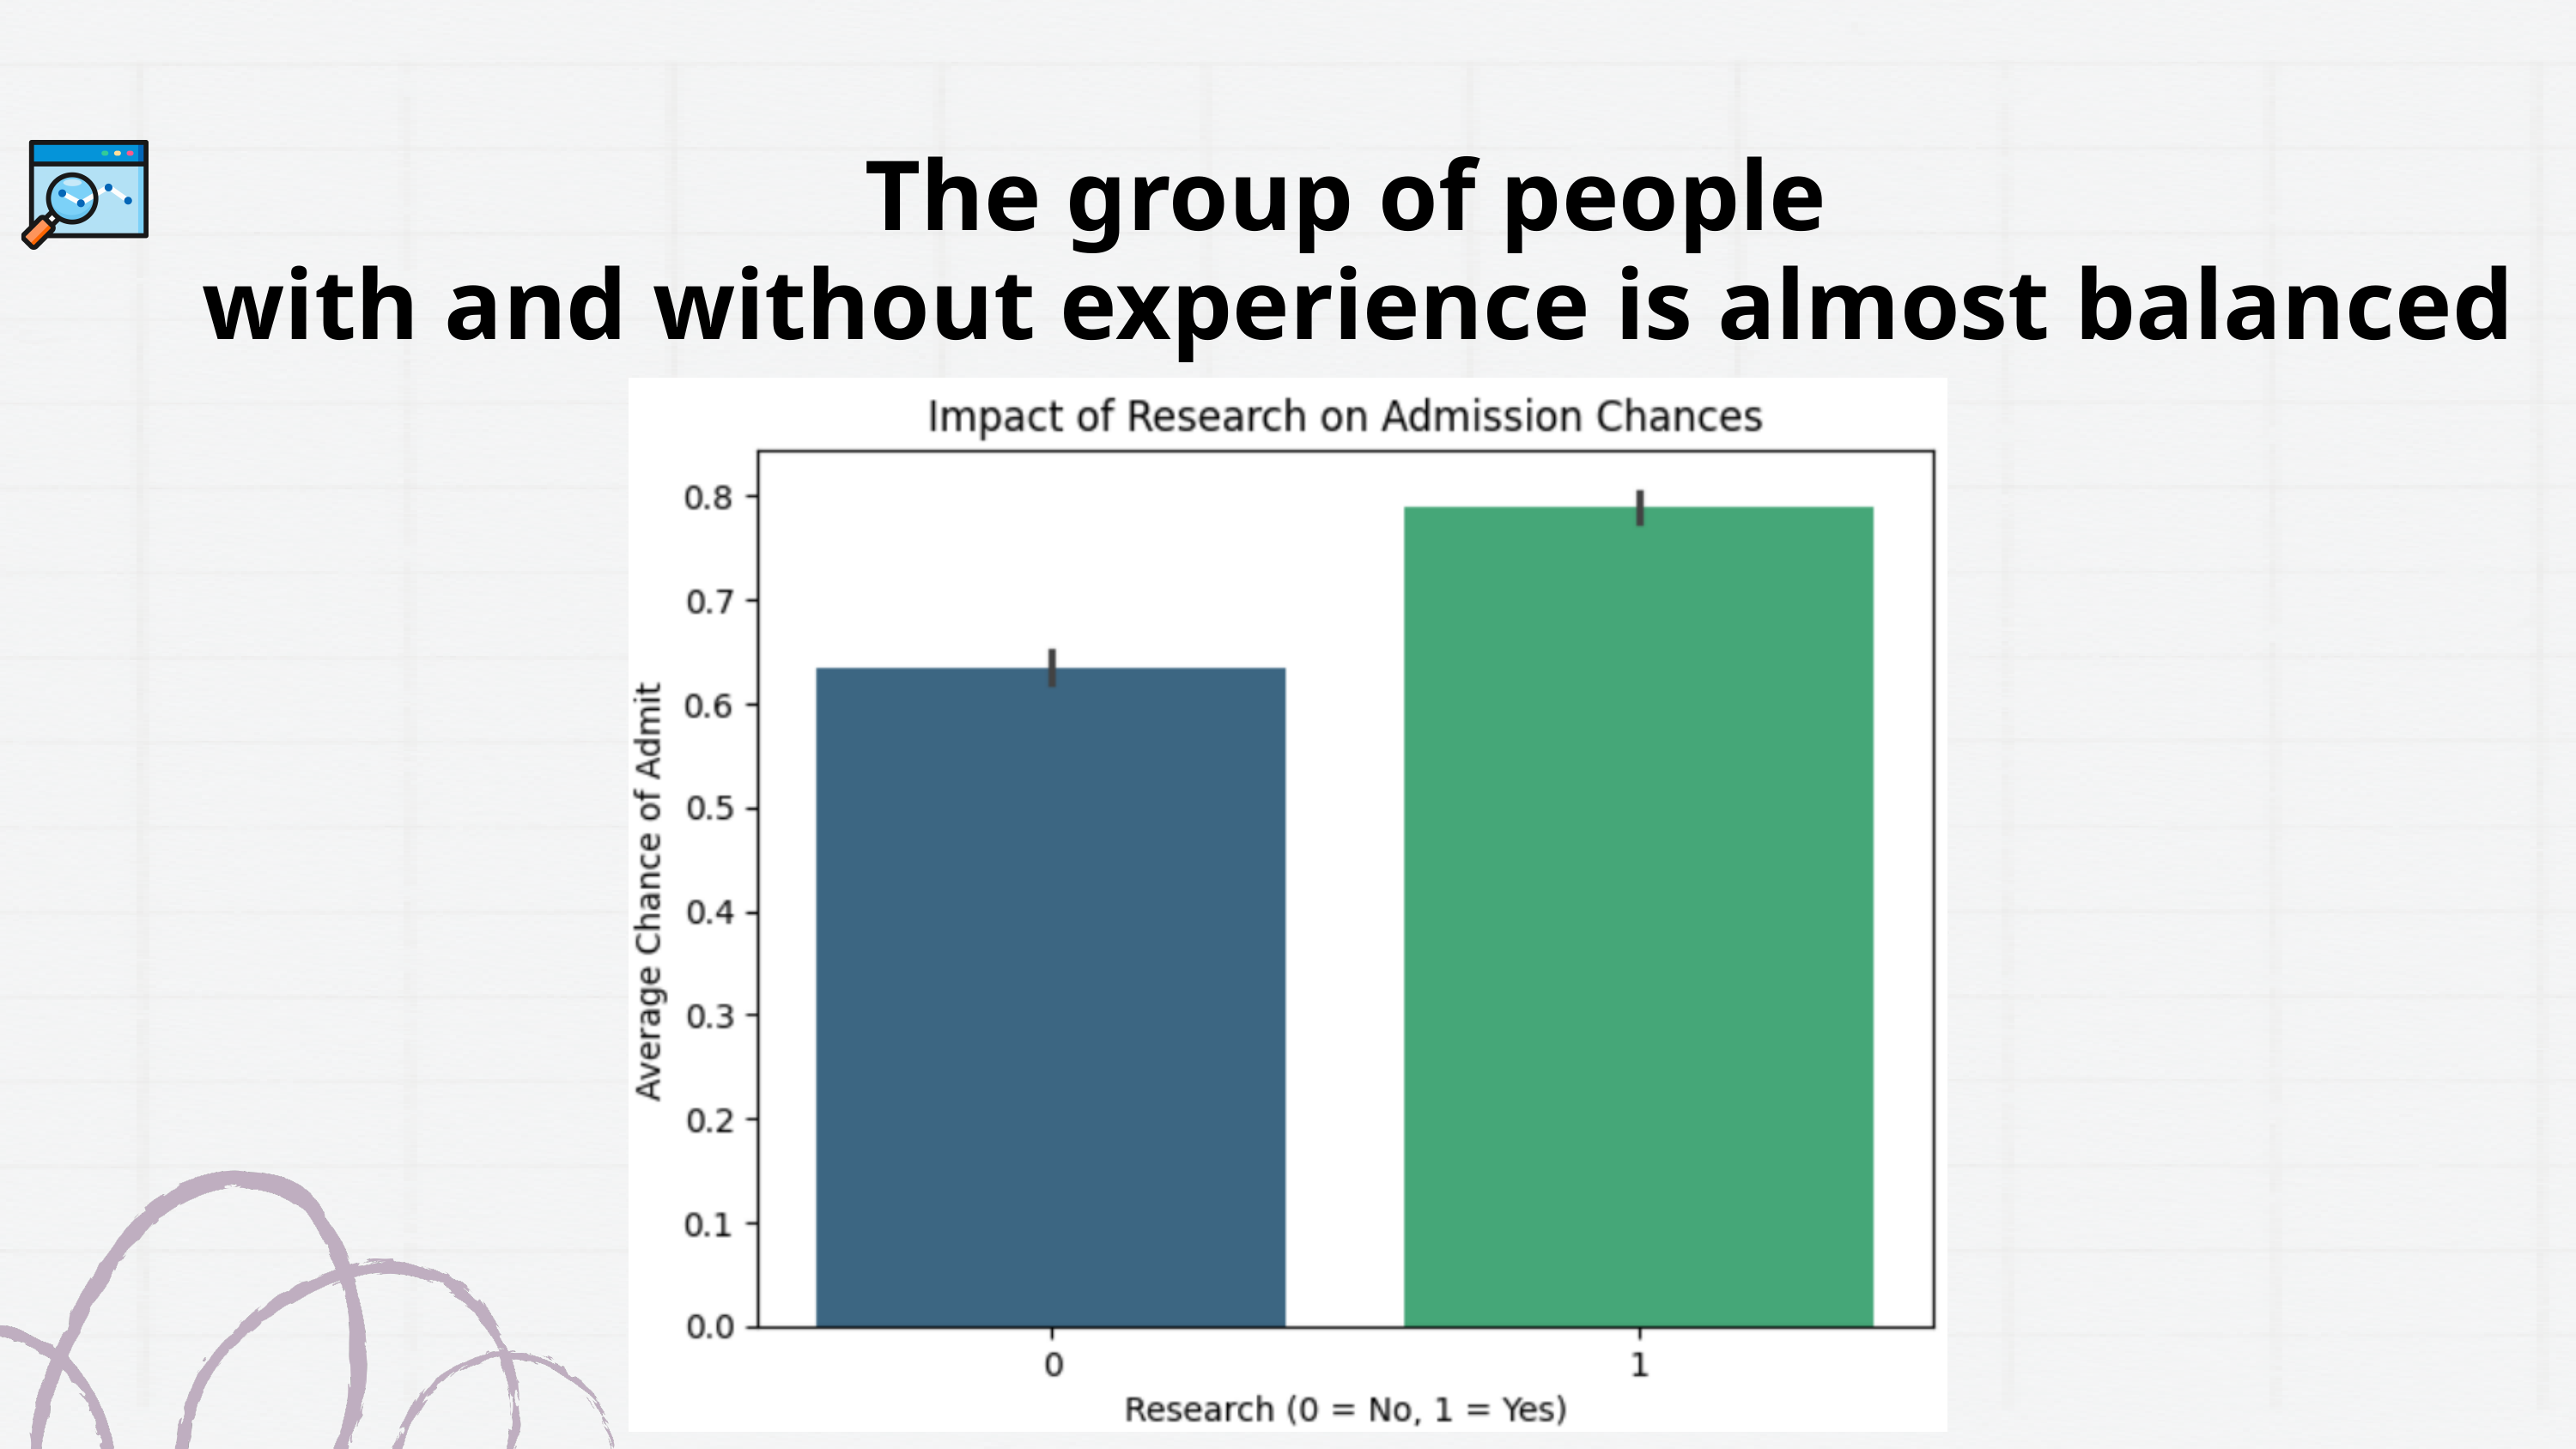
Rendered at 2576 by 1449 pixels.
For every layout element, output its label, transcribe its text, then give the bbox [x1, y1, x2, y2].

picture [629, 377, 1947, 1432]
text_box [0, 1169, 616, 1449]
text_box [21, 140, 149, 250]
text_box The group of people with and without experience is almost balanced [169, 140, 2523, 359]
text_box [0, 0, 2576, 1449]
